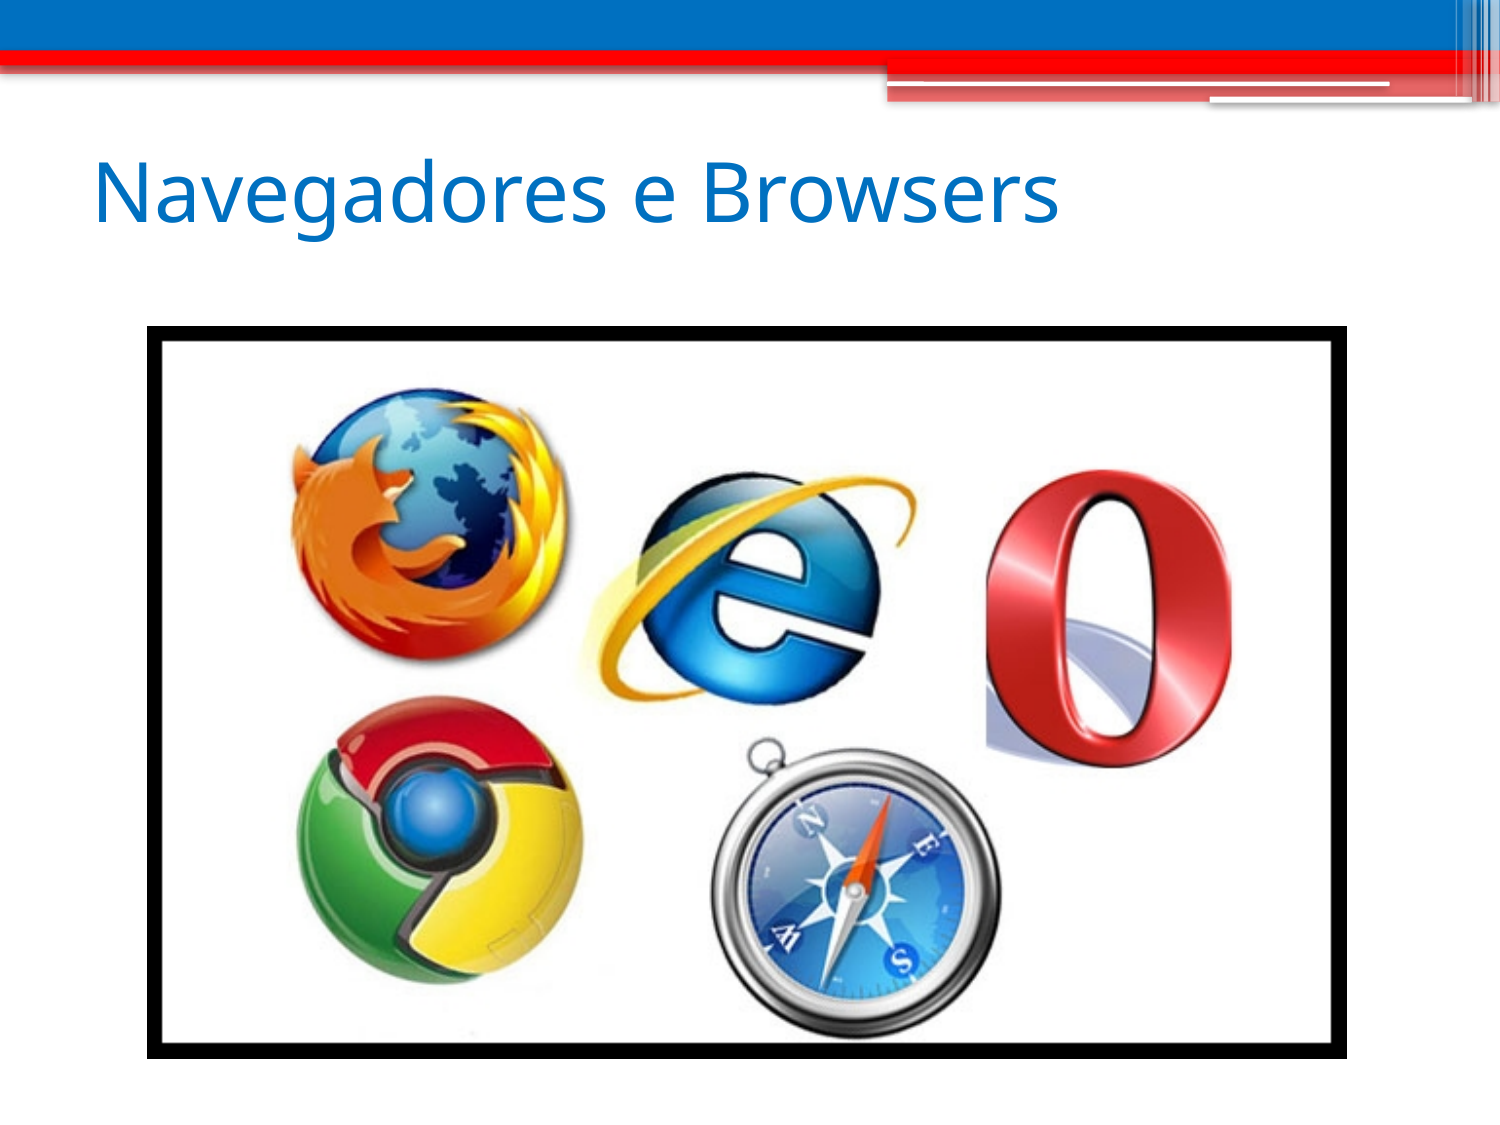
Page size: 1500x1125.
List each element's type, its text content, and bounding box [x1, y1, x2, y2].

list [147, 325, 1347, 1059]
title Navegadores e Browsers [76, 101, 1427, 277]
